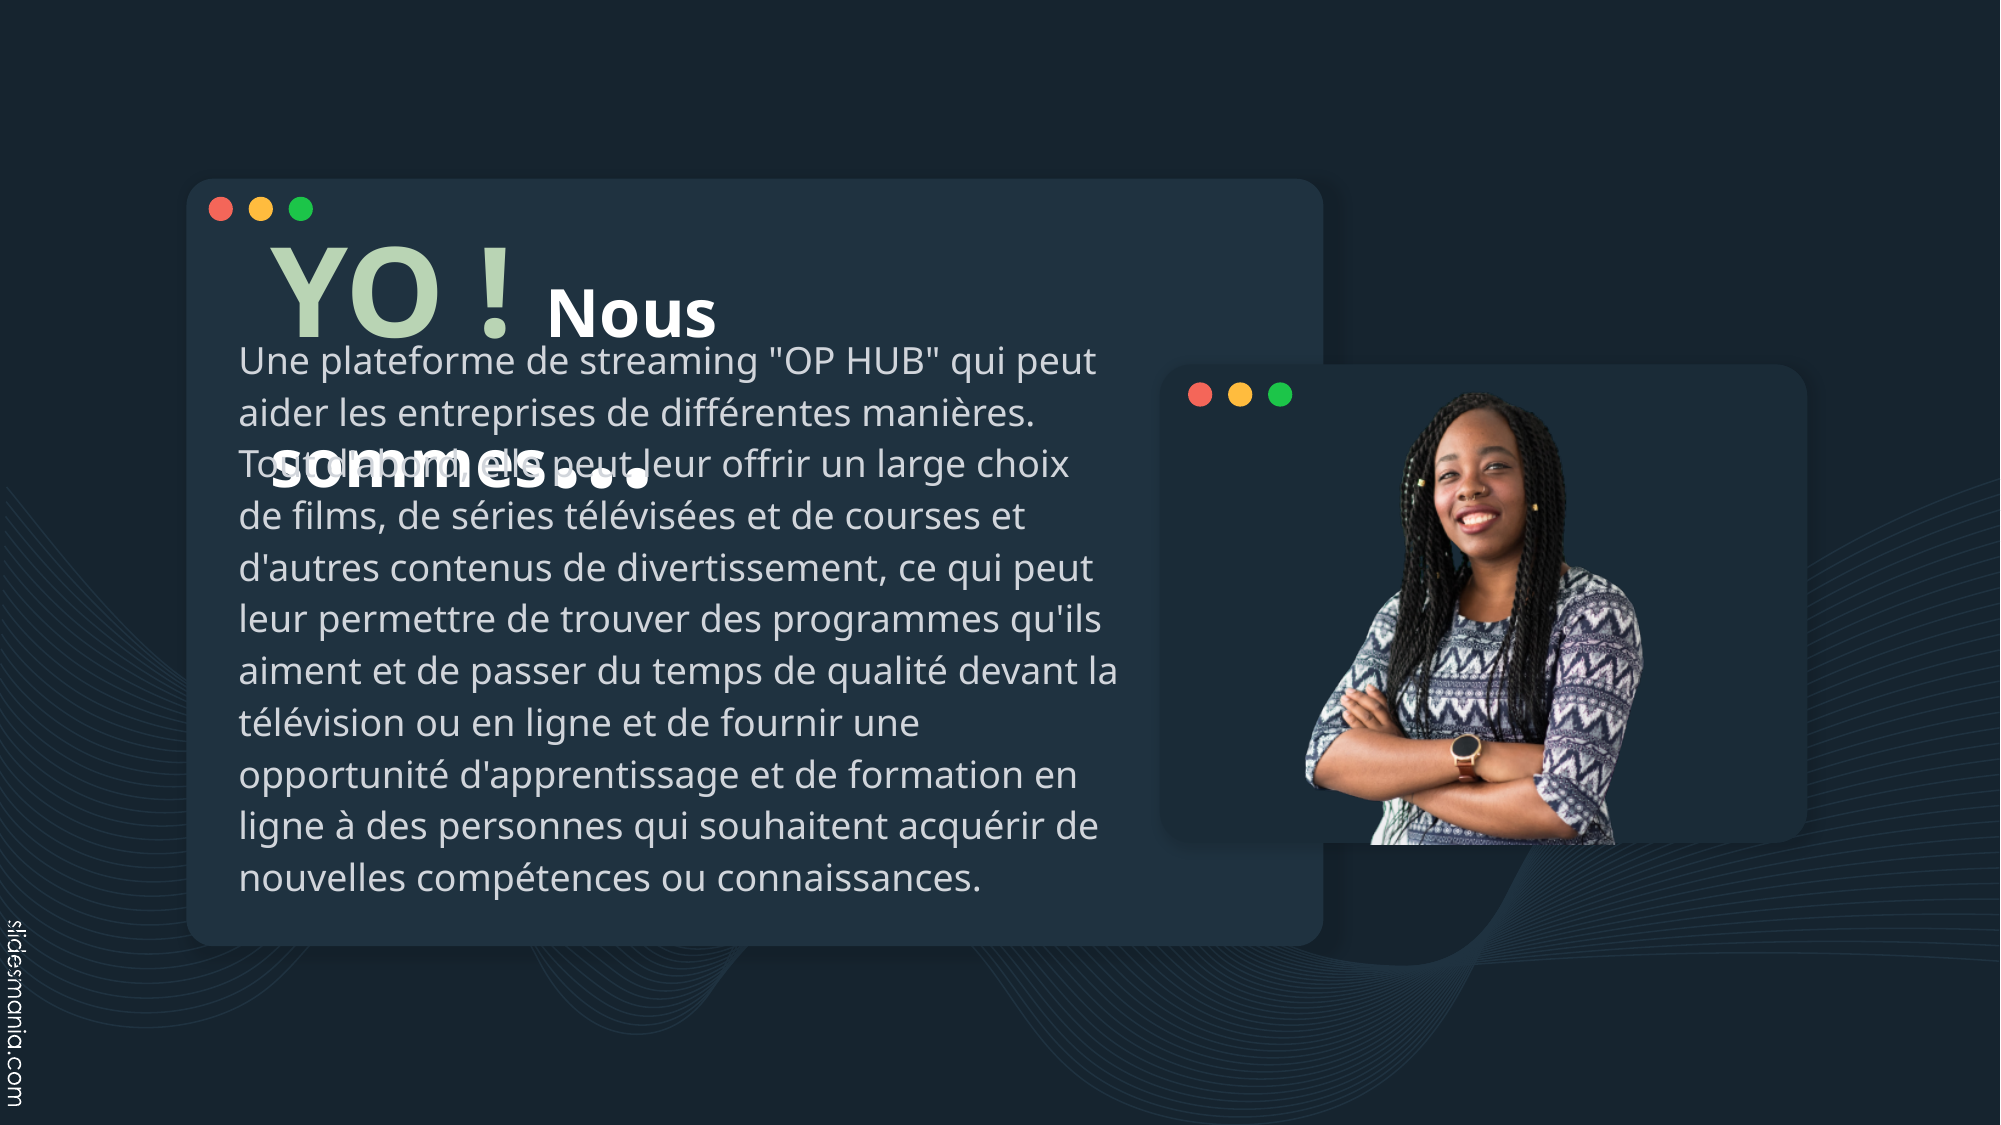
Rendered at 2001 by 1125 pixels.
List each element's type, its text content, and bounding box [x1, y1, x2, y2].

list Une plateforme de streaming "OP HUB" qui peut aider les entreprises de différentes manières. Tout d'abord, elle peut leur offrir un large choix de films, de séries télévisées et de courses et d'autres contenus de divertissement, ce qui peut leur permettre de trouver des programmes qu'ils aiment et de passer du temps de qualité devant la télévision ou en ligne et de fournir une opportunité d'apprentissage et de formation en ligne à des personnes qui souhaitent acquérir de nouvelles compétences ou connaissances. [218, 310, 1141, 933]
picture [1242, 349, 1682, 846]
title YO ! Nous sommes… [249, 192, 1087, 310]
